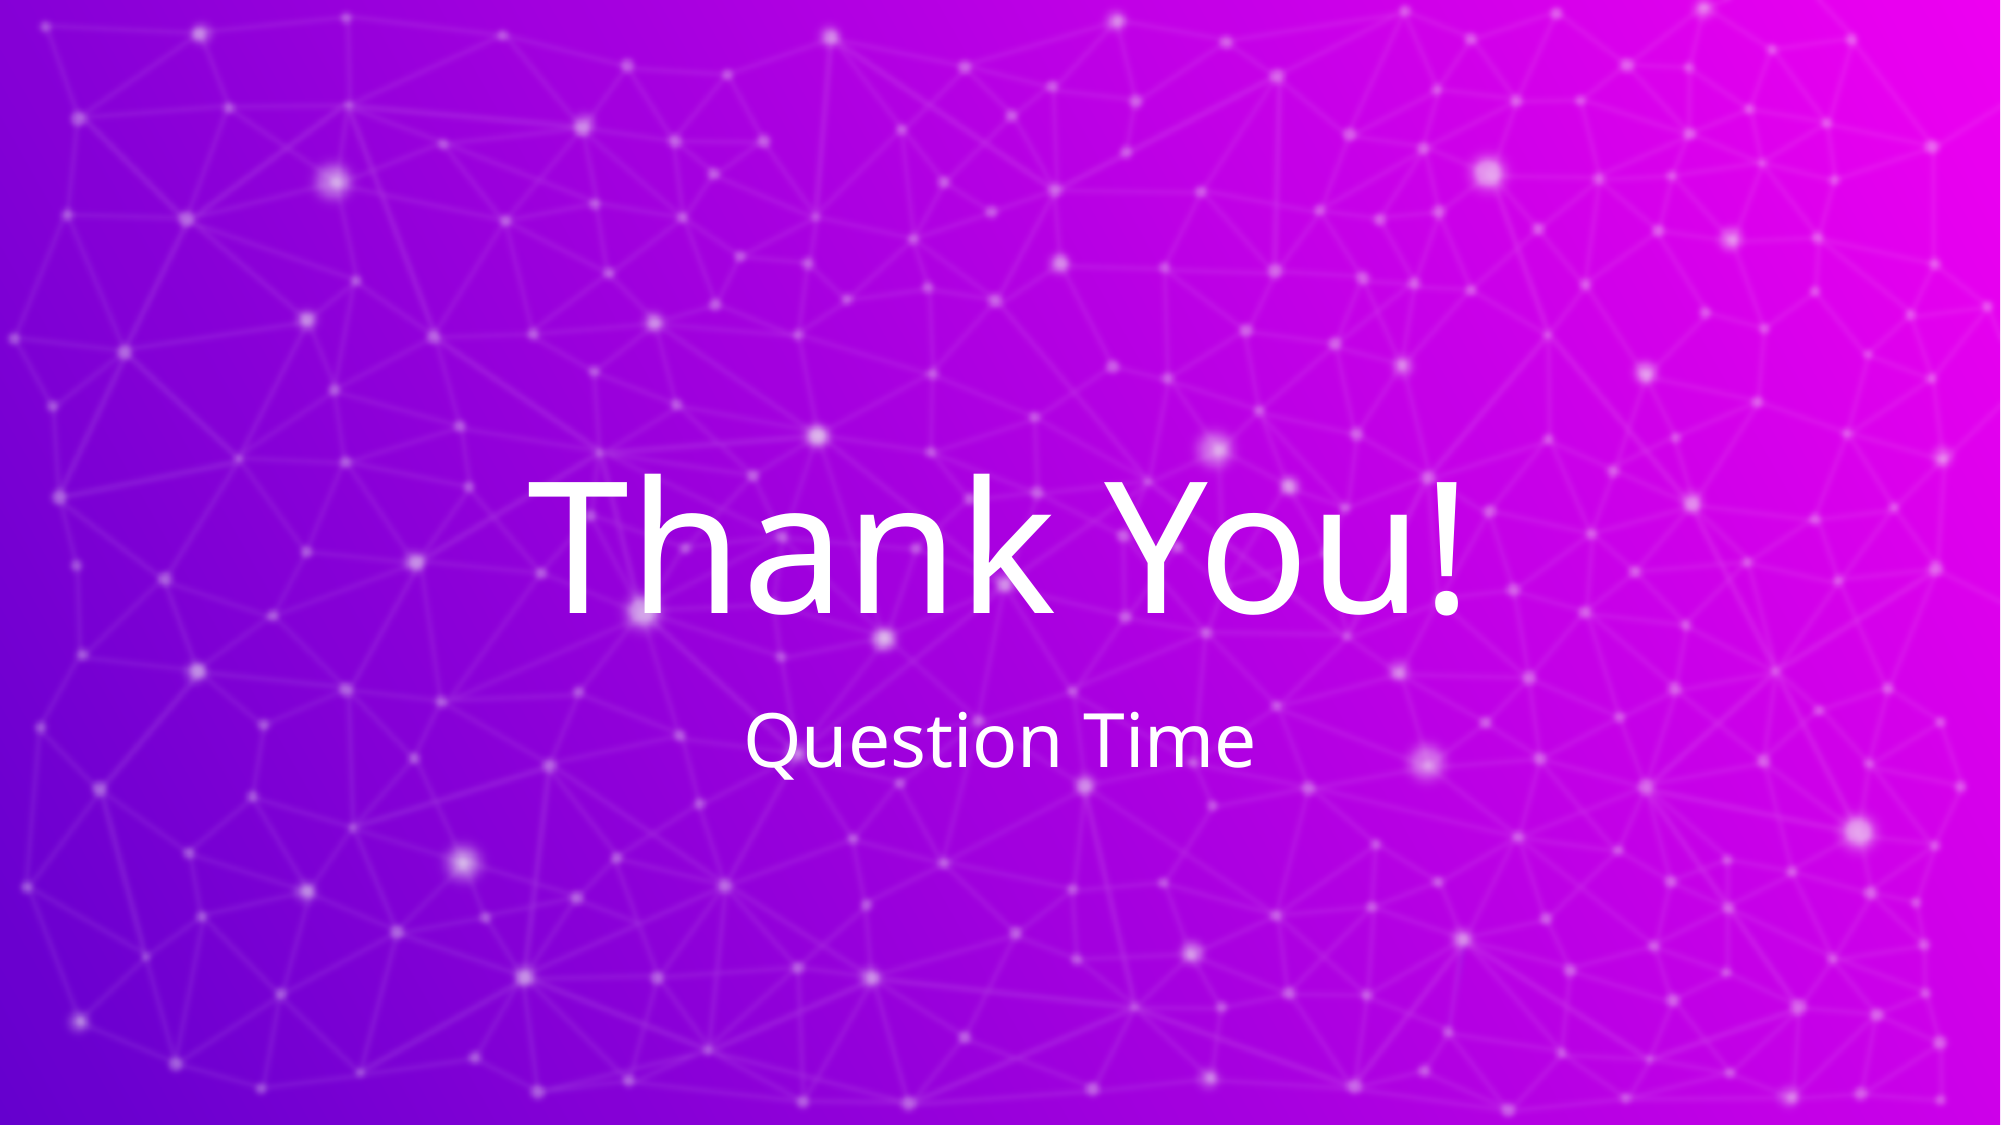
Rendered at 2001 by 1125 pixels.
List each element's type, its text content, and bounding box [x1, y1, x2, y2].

text_box Question Time [0, 594, 2000, 792]
picture [0, 0, 2001, 1125]
title Thank You! [0, 464, 2000, 594]
